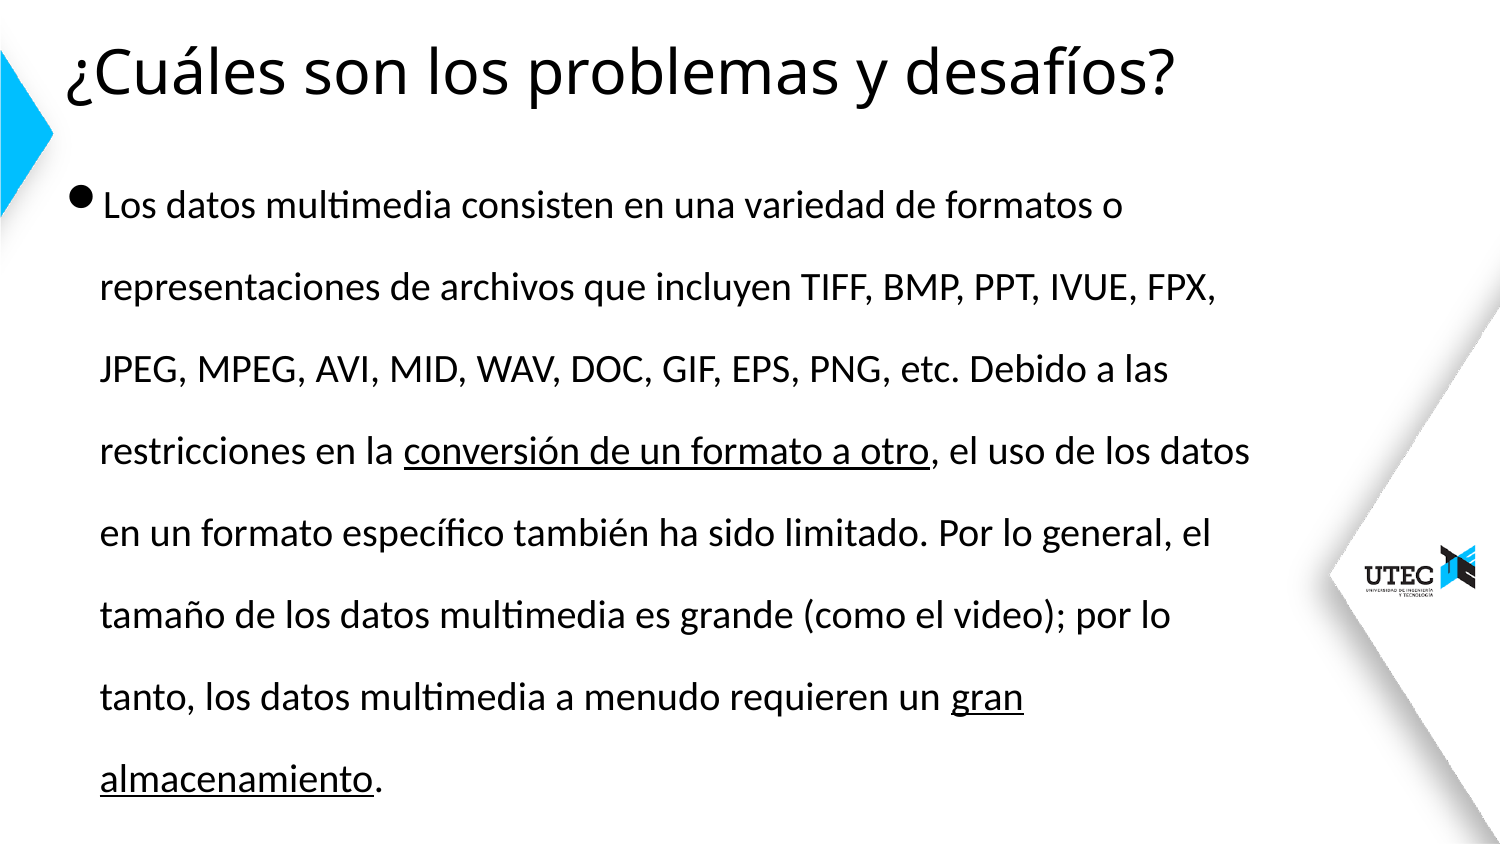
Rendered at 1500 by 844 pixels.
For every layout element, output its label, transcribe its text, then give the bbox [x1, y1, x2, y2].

picture [0, 0, 1500, 844]
title ¿Cuáles son los problemas y desafíos? [51, 25, 1449, 130]
list Los datos multimedia consisten en una variedad de formatos o representaciones de archivos que incluyen TIFF, BMP, PPT, IVUE, FPX, JPEG, MPEG, AVI, MID, WAV, DOC, GIF, EPS, PNG, etc. Debido a las restricciones en la conversión de un formato a otro, el uso de los datos en un formato específico también ha sido limitado. Por lo general, el tamaño de los datos multimedia es grande (como el video); por lo tanto, los datos multimedia a menudo requieren un gran almacenamiento. [51, 129, 1285, 818]
